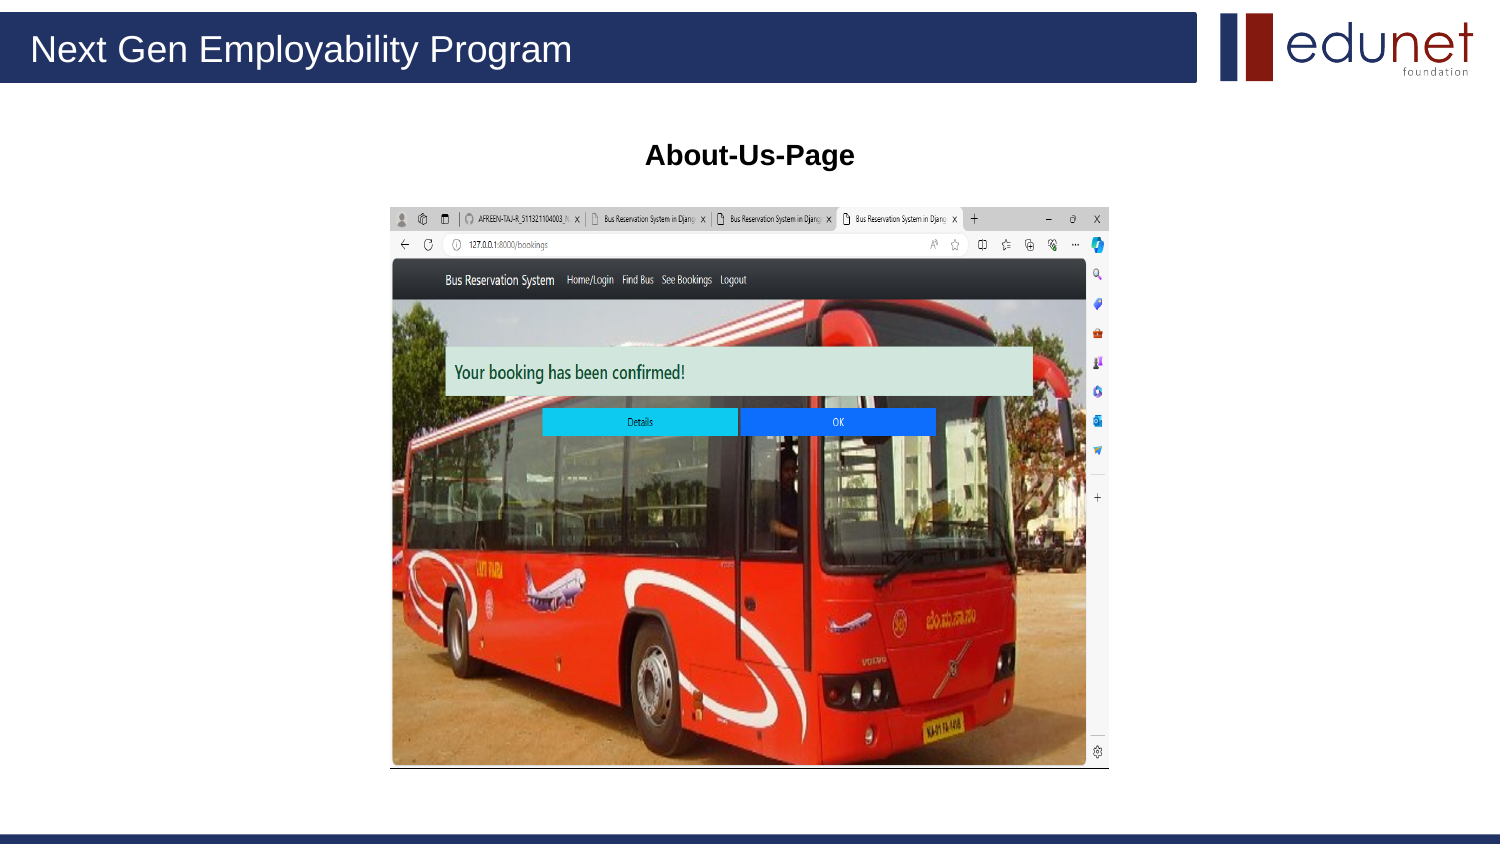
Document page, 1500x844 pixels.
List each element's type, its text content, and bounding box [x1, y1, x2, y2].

title About-Us-Page [103, 98, 1397, 208]
picture [1279, 14, 1482, 83]
picture [390, 207, 1110, 770]
